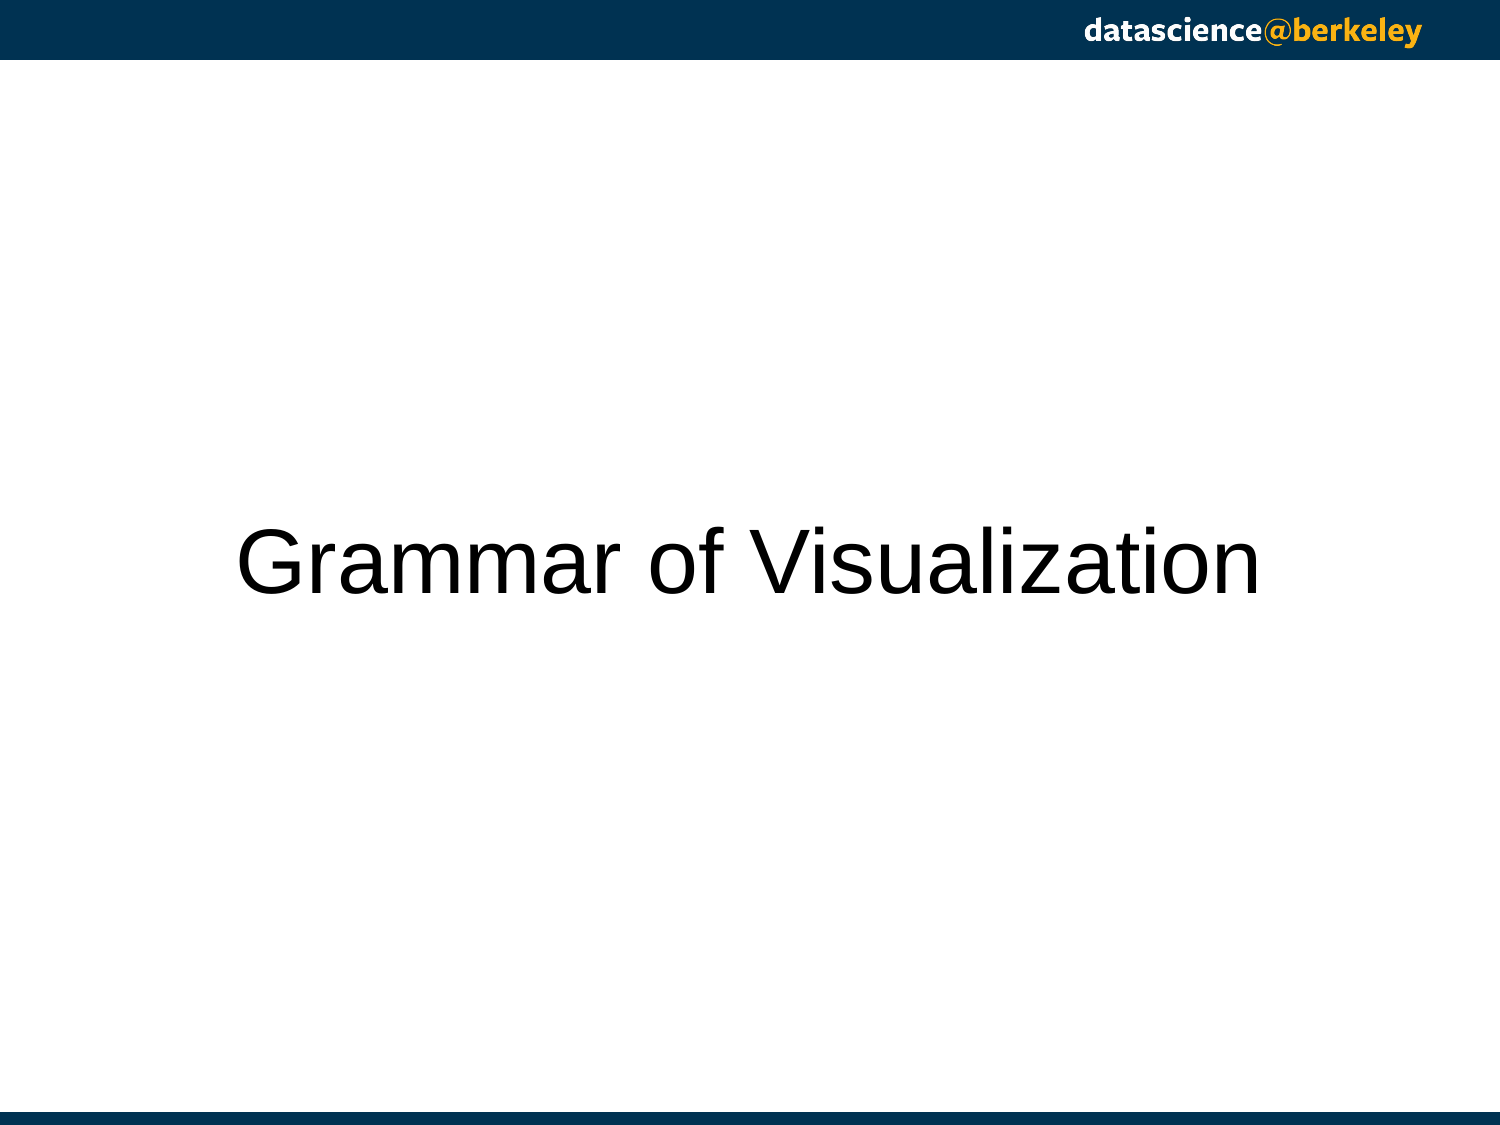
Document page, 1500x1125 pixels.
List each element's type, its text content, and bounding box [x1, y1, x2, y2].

picture [1079, 10, 1431, 52]
text_box Grammar of Visualization [74, 462, 1425, 650]
